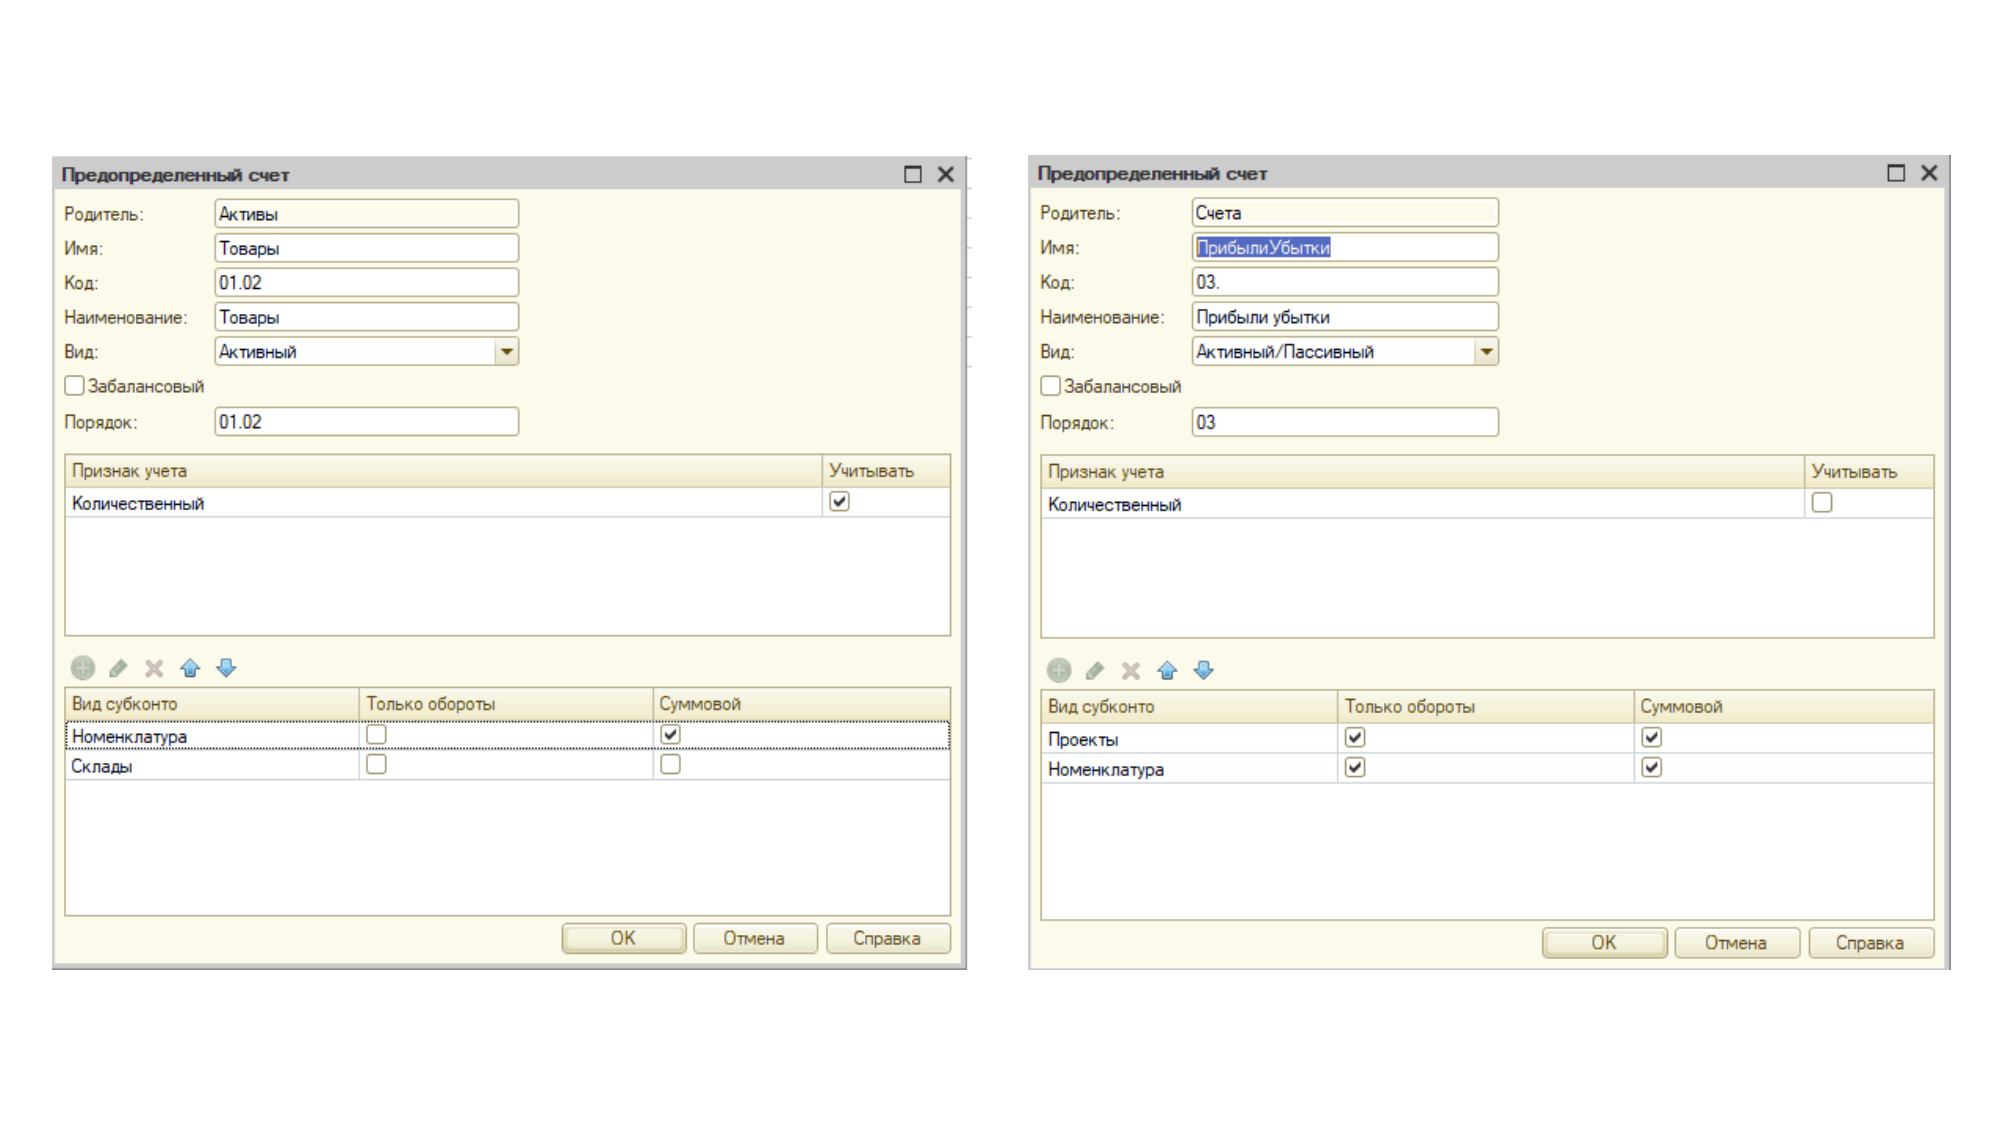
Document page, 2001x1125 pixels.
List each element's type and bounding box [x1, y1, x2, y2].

picture [52, 155, 972, 970]
picture [1028, 155, 1951, 970]
